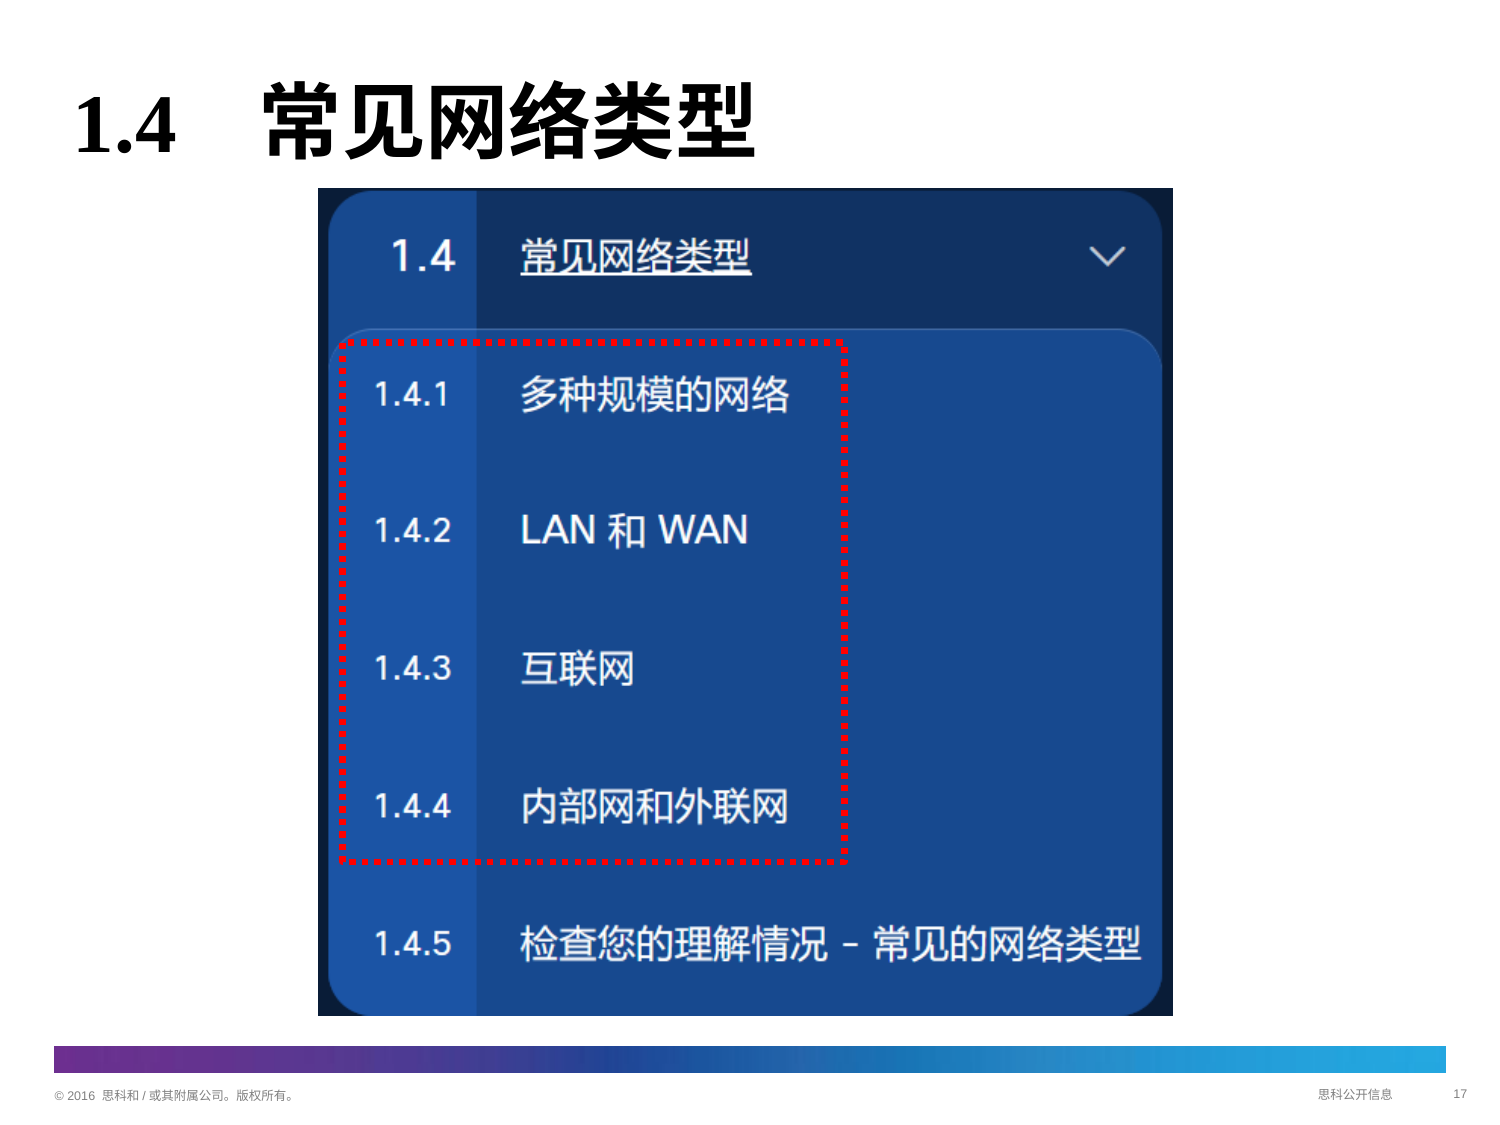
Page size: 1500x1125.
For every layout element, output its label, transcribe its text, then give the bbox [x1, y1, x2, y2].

picture [318, 188, 1174, 1016]
picture [54, 1046, 1446, 1073]
title 1.4 常见网络类型 [59, 59, 1359, 178]
